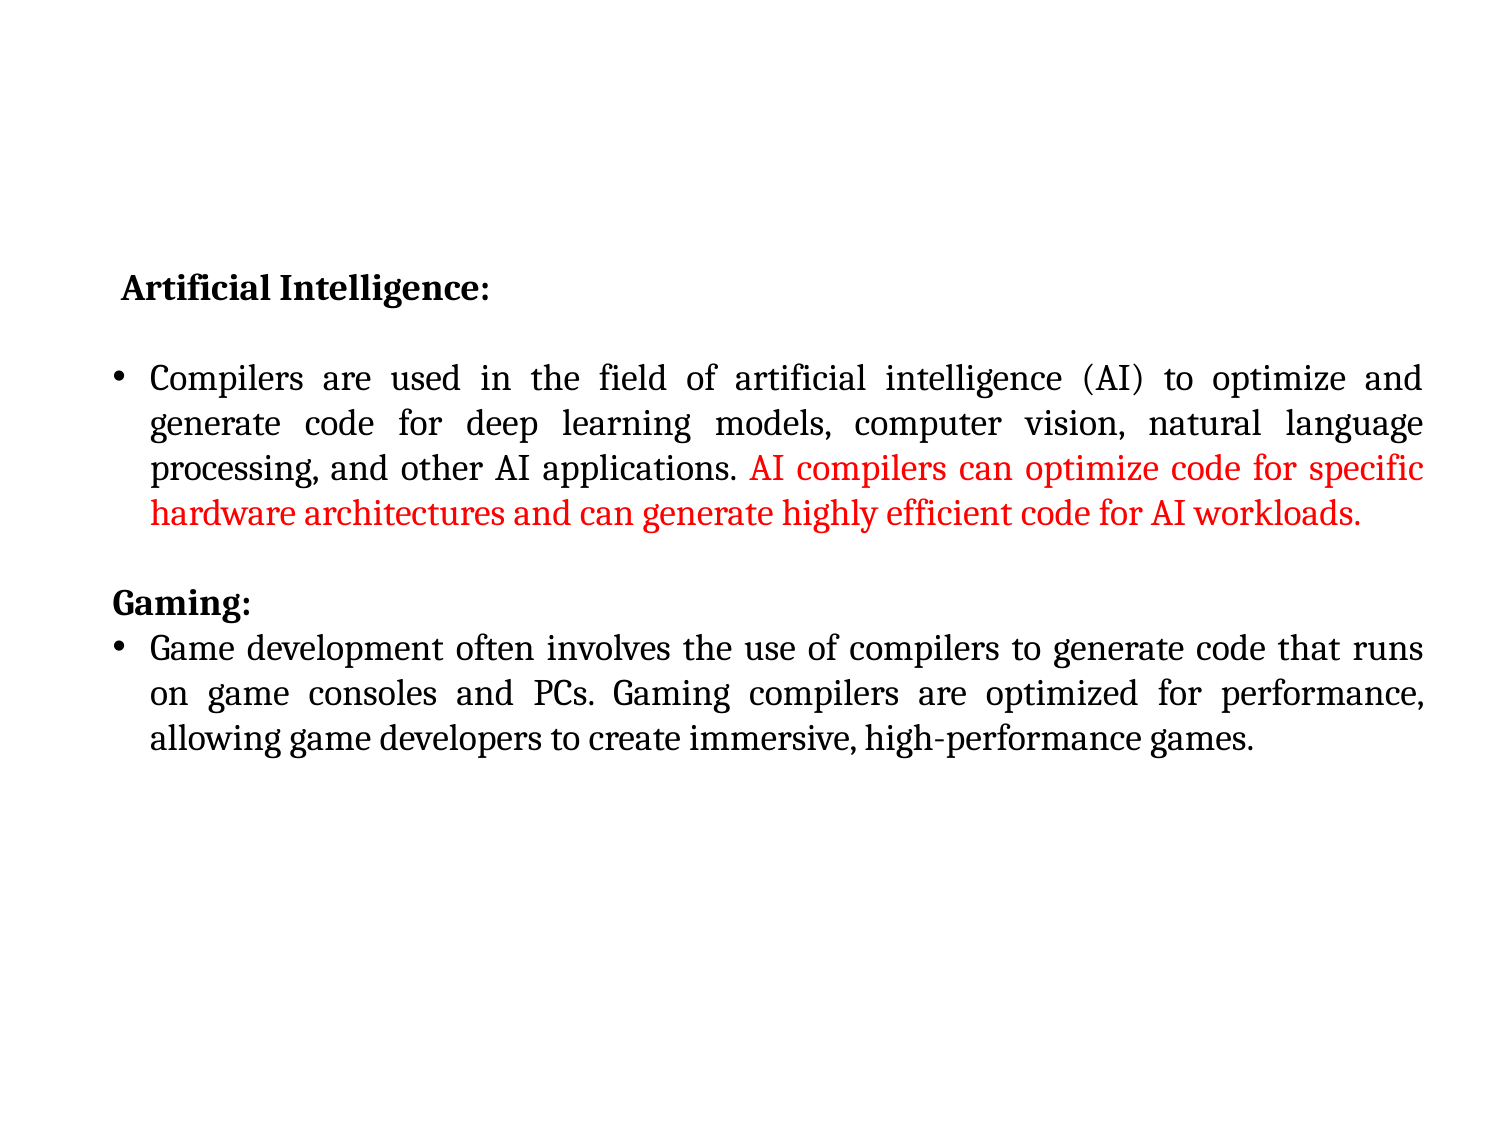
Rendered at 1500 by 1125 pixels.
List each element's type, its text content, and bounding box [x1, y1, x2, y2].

list Artificial Intelligence: Compilers are used in the field of artificial intelligence (AI) to optimize and generate code for deep learning models, computer vision, natural language processing, and other AI applications. AI compilers can optimize code for specific hardware architectures and can generate highly efficient code for AI workloads. Gaming: Game development often involves the use of compilers to generate code that runs on game consoles and PCs. Gaming compilers are optimized for performance, allowing game developers to create immersive, high-performance games. [75, 263, 1425, 916]
